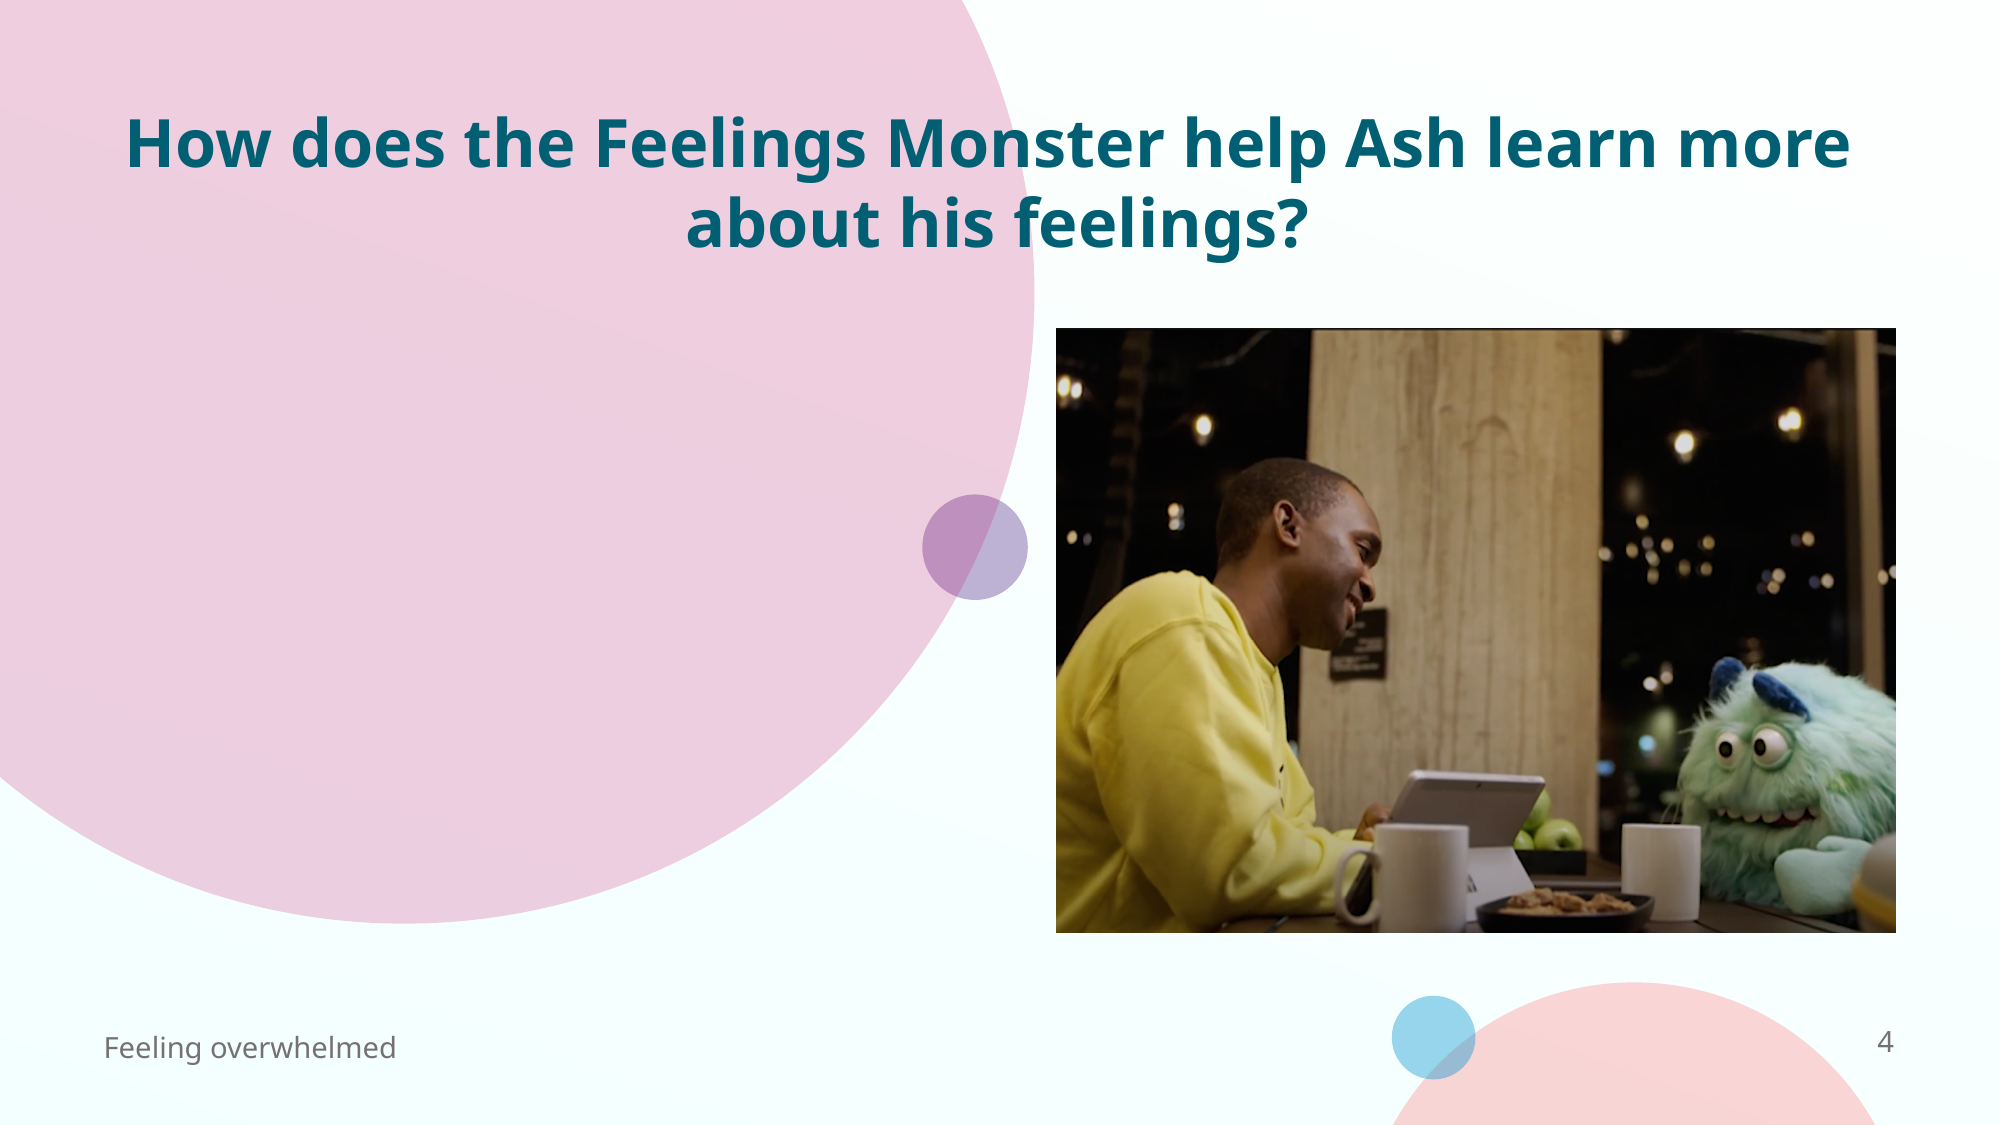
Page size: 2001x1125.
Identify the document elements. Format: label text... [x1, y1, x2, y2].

text_box 4 [1459, 1016, 1909, 1076]
text_box Feeling overwhelmed [88, 1004, 764, 1065]
title How does the Feelings Monster help Ash learn more about his feelings? [85, 93, 1910, 198]
picture [1055, 328, 1896, 933]
